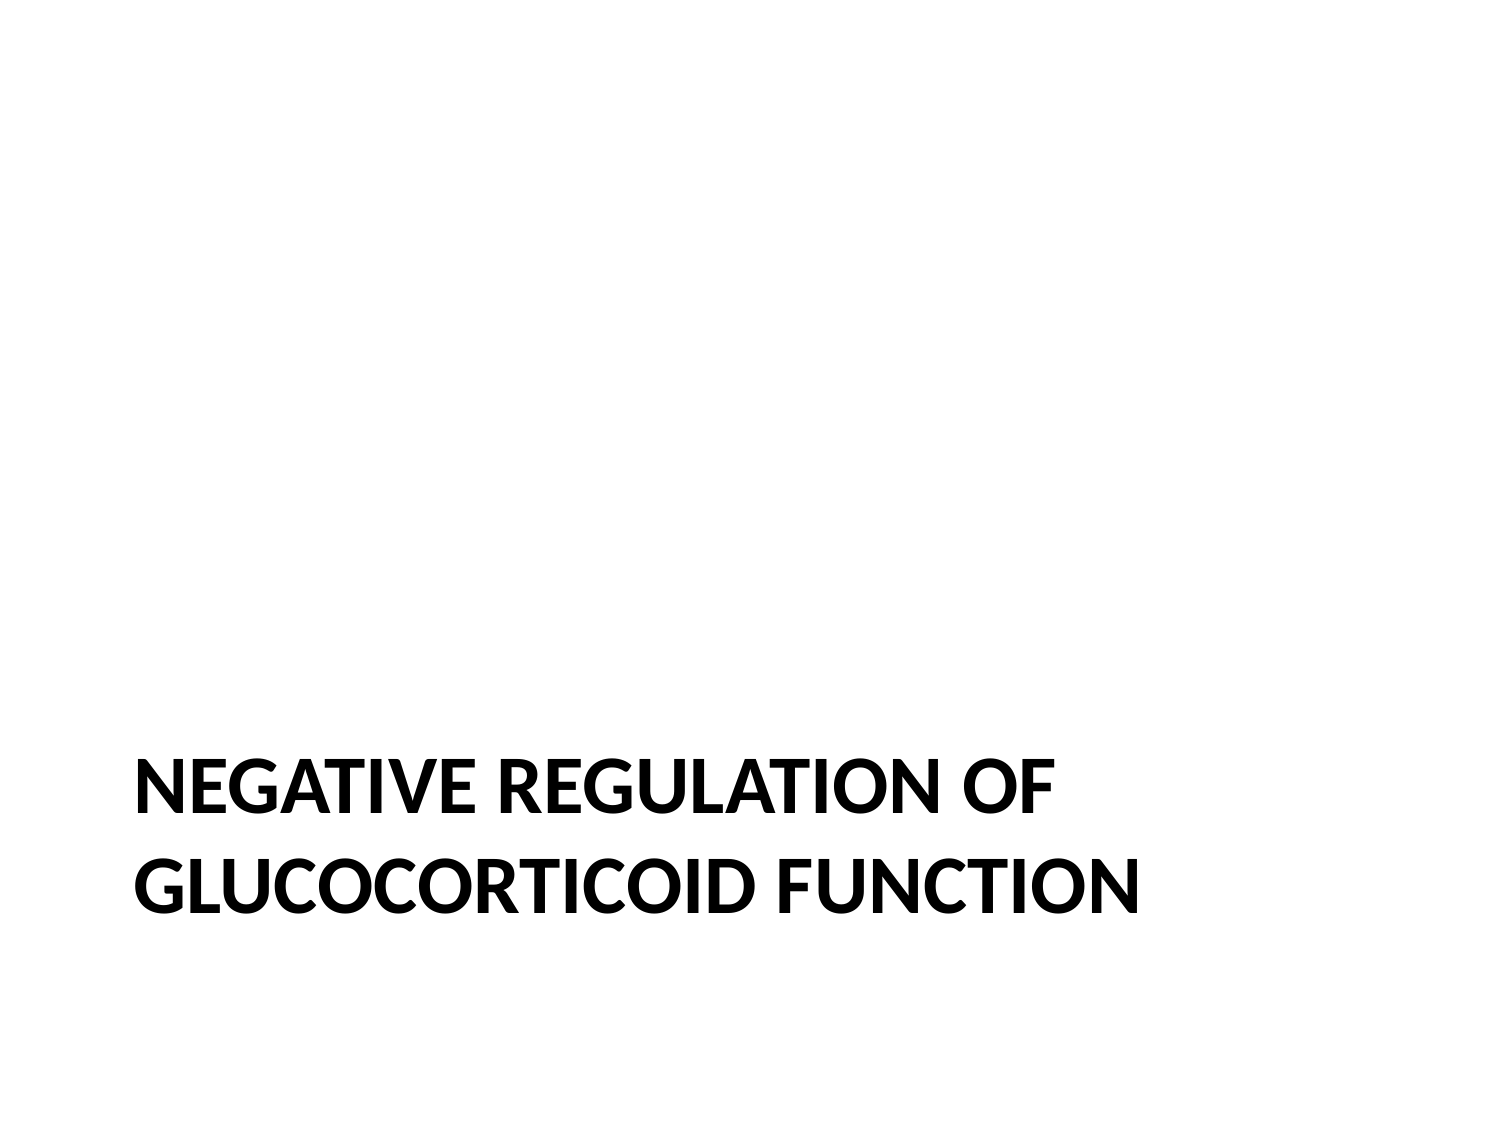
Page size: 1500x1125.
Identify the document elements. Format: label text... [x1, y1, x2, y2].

title Negative Regulation of Glucocorticoid Function [118, 722, 1394, 947]
